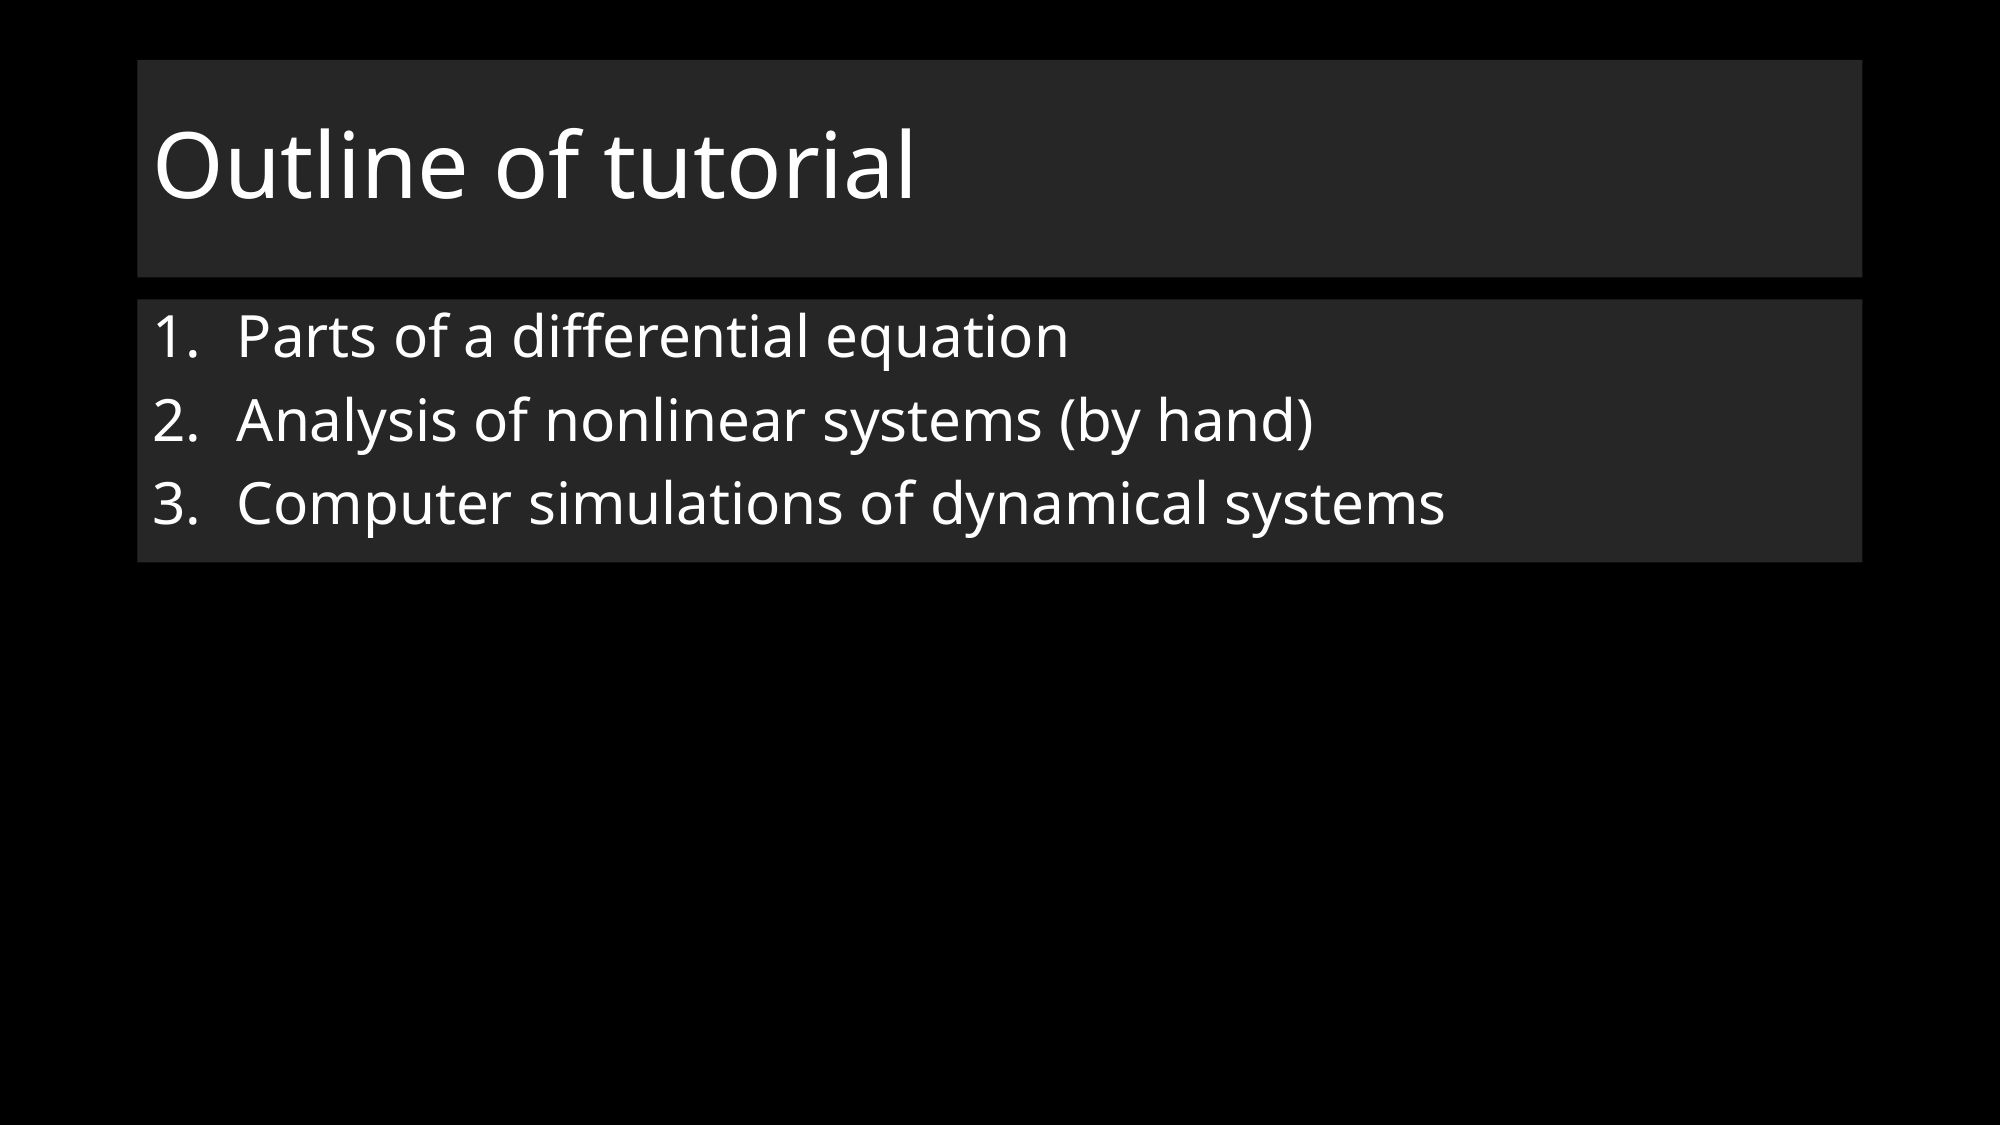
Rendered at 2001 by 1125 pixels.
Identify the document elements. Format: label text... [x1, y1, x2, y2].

list Parts of a differential equation Analysis of nonlinear systems (by hand) Computer simulations of dynamical systems [137, 299, 1863, 563]
title Outline of tutorial [137, 59, 1863, 278]
